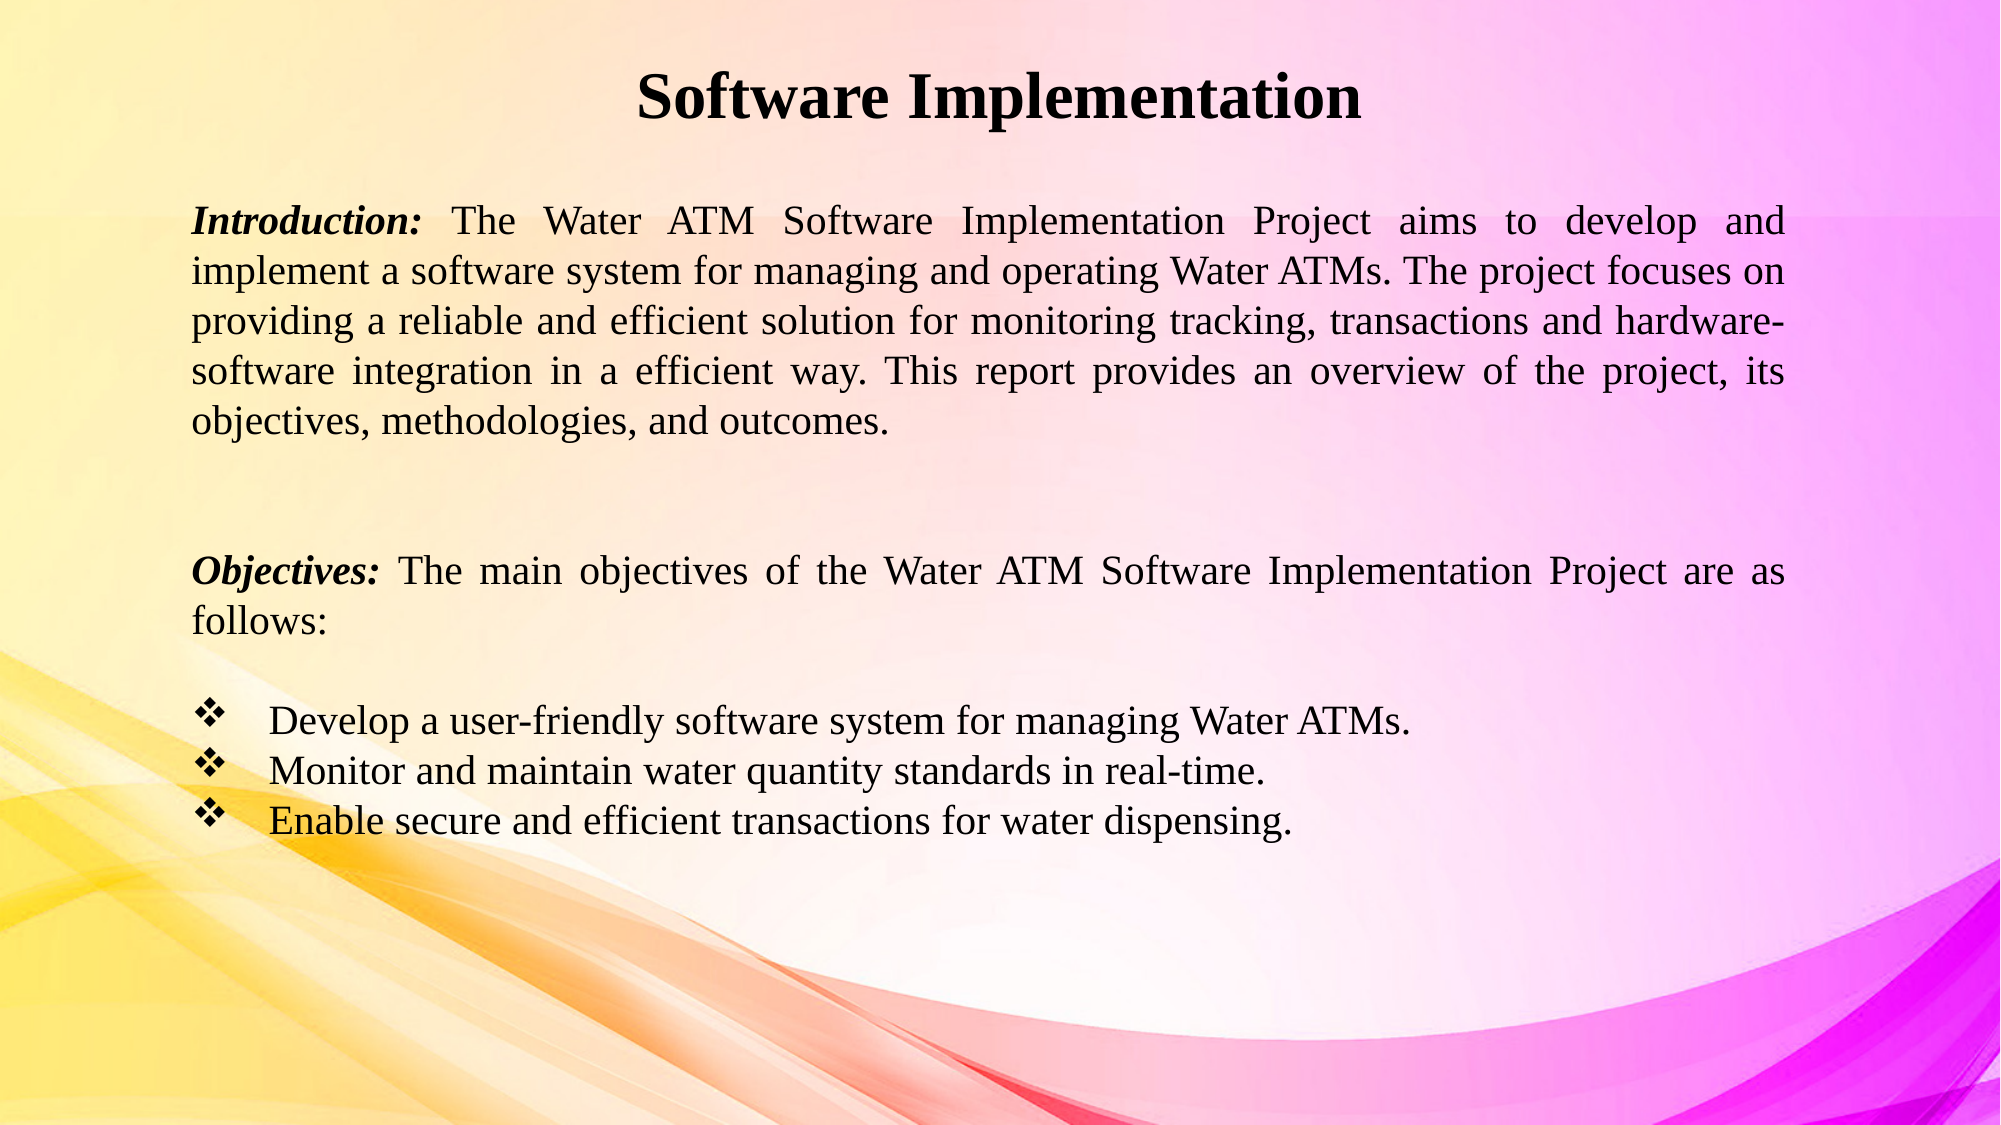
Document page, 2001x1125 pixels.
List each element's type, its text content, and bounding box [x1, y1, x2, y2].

picture [0, 0, 2001, 1125]
text_box Software Implementation [287, 44, 1713, 140]
text_box Introduction: The Water ATM Software Implementation Project aims to develop and implement a software system for managing and operating Water ATMs. The project focuses on providing a reliable and efficient solution for monitoring tracking, transactions and hardware-software integration in a efficient way. This report provides an overview of the project, its objectives, methodologies, and outcomes. Objectives: The main objectives of the Water ATM Software Implementation Project are as follows: Develop a user-friendly software system for managing Water ATMs. Monitor and maintain water quantity standards in real-time. Enable secure and efficient transactions for water dispensing. [176, 185, 1802, 1001]
